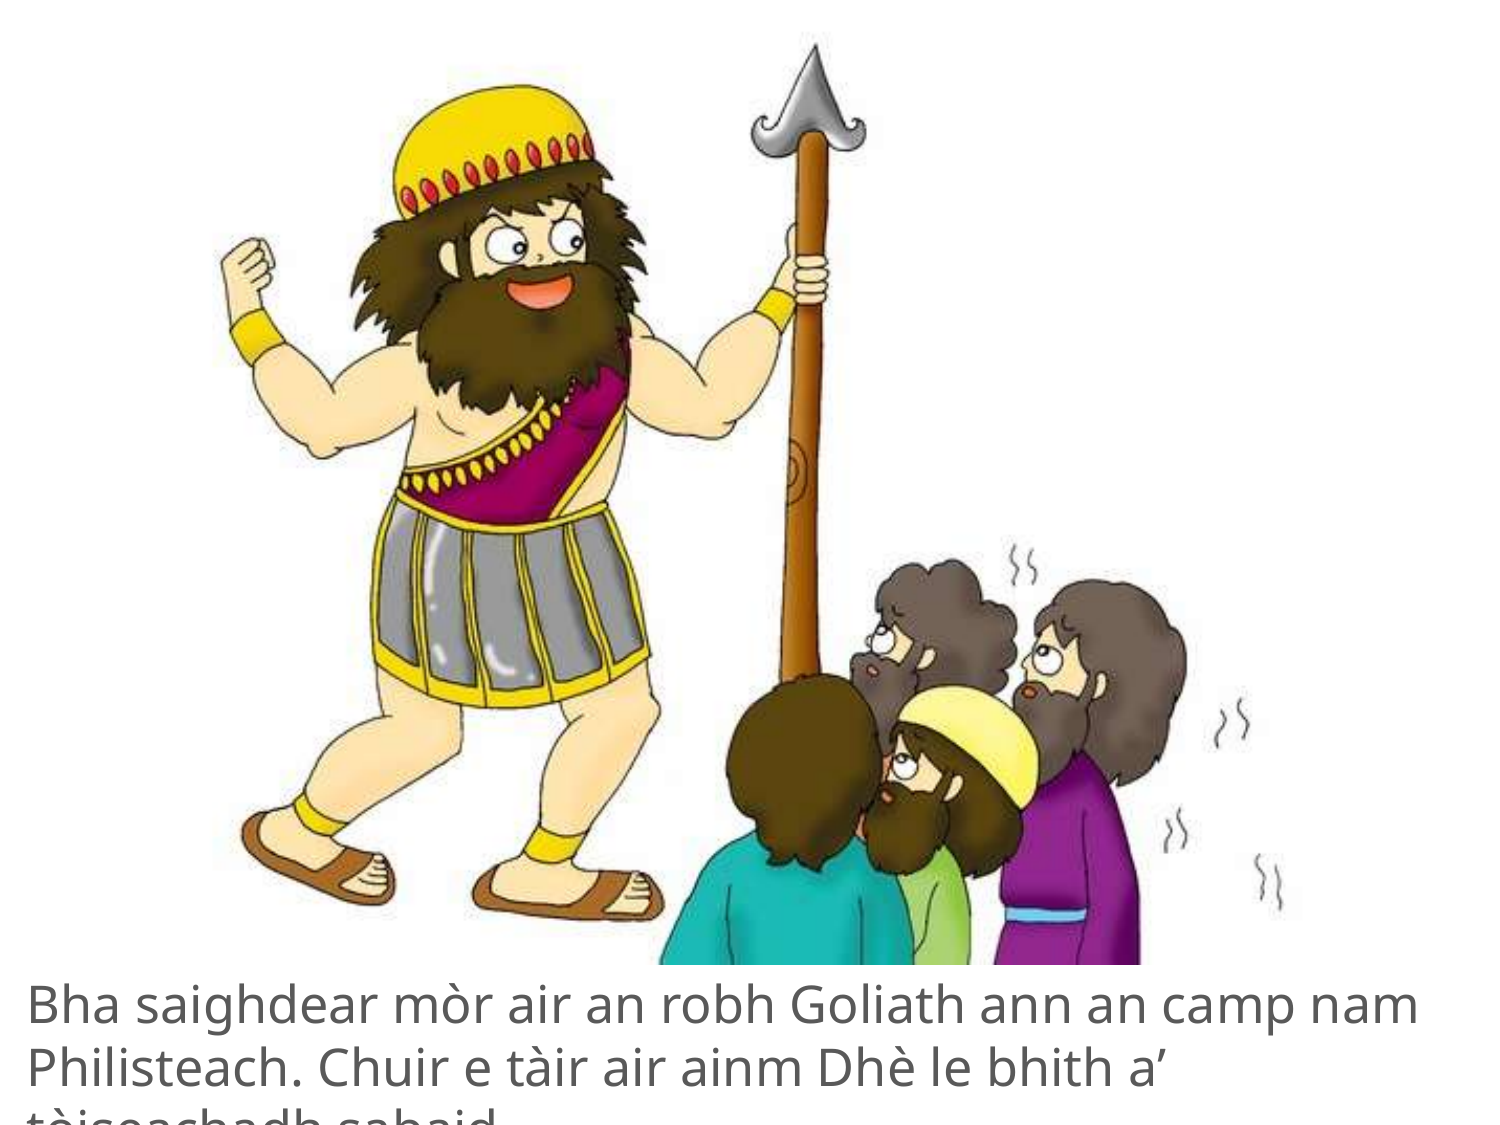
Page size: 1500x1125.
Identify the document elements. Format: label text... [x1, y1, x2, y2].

text_box Bha saighdear mòr air an robh Goliath ann an camp nam Philisteach. Chuir e tàir air ainm Dhè le bhith a’ tòiseachadh sabaid. [11, 964, 1483, 1125]
picture [79, 0, 1442, 965]
